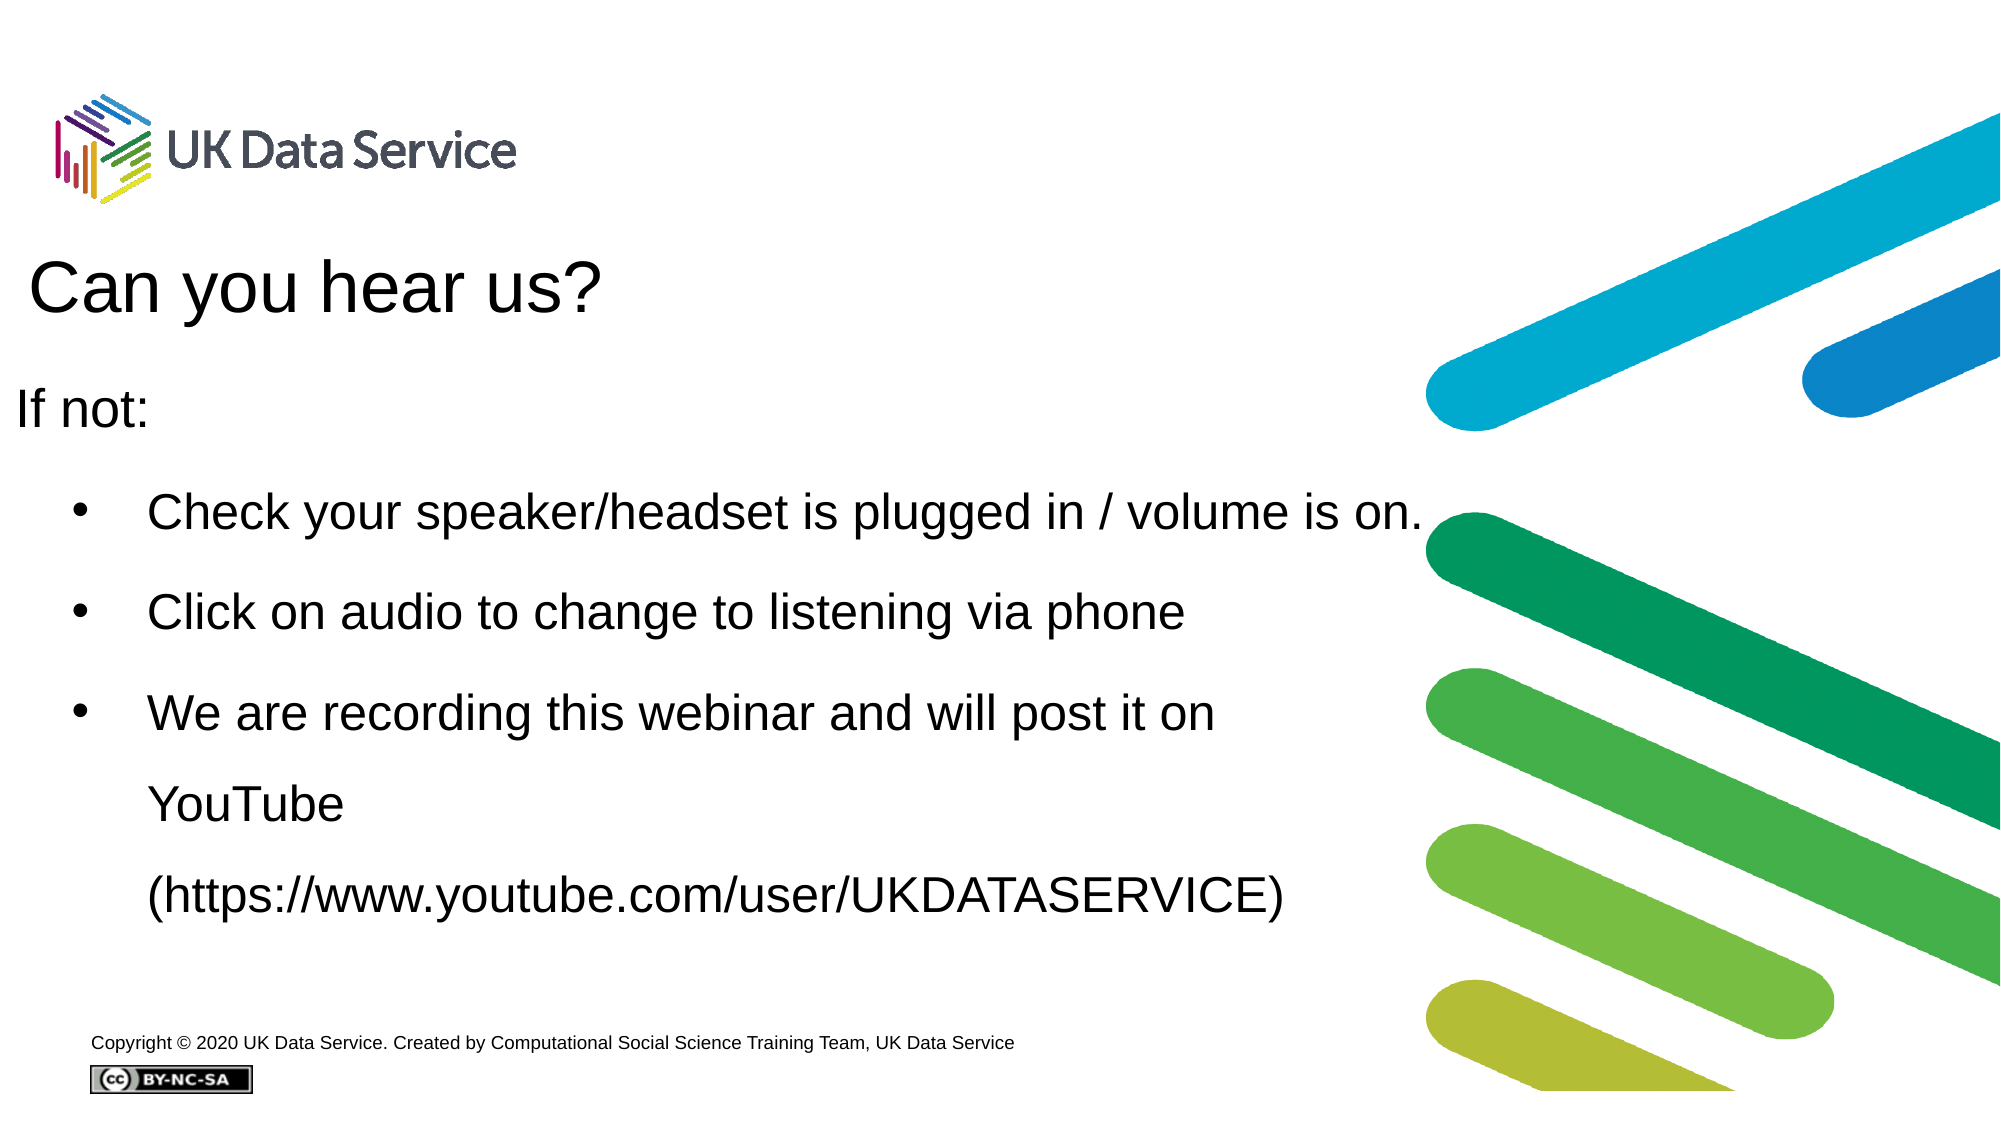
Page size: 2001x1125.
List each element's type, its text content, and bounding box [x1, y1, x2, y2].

title Can you hear us? [13, 84, 1207, 333]
picture [90, 1065, 253, 1094]
picture [1426, 0, 2001, 1091]
list If not: Check your speaker/headset is plugged in / volume is on. Click on audio to change to listening via phone We are recording this webinar and will post it on YouTube (https://www.youtube.com/user/UKDATASERVICE) [0, 333, 1441, 1009]
